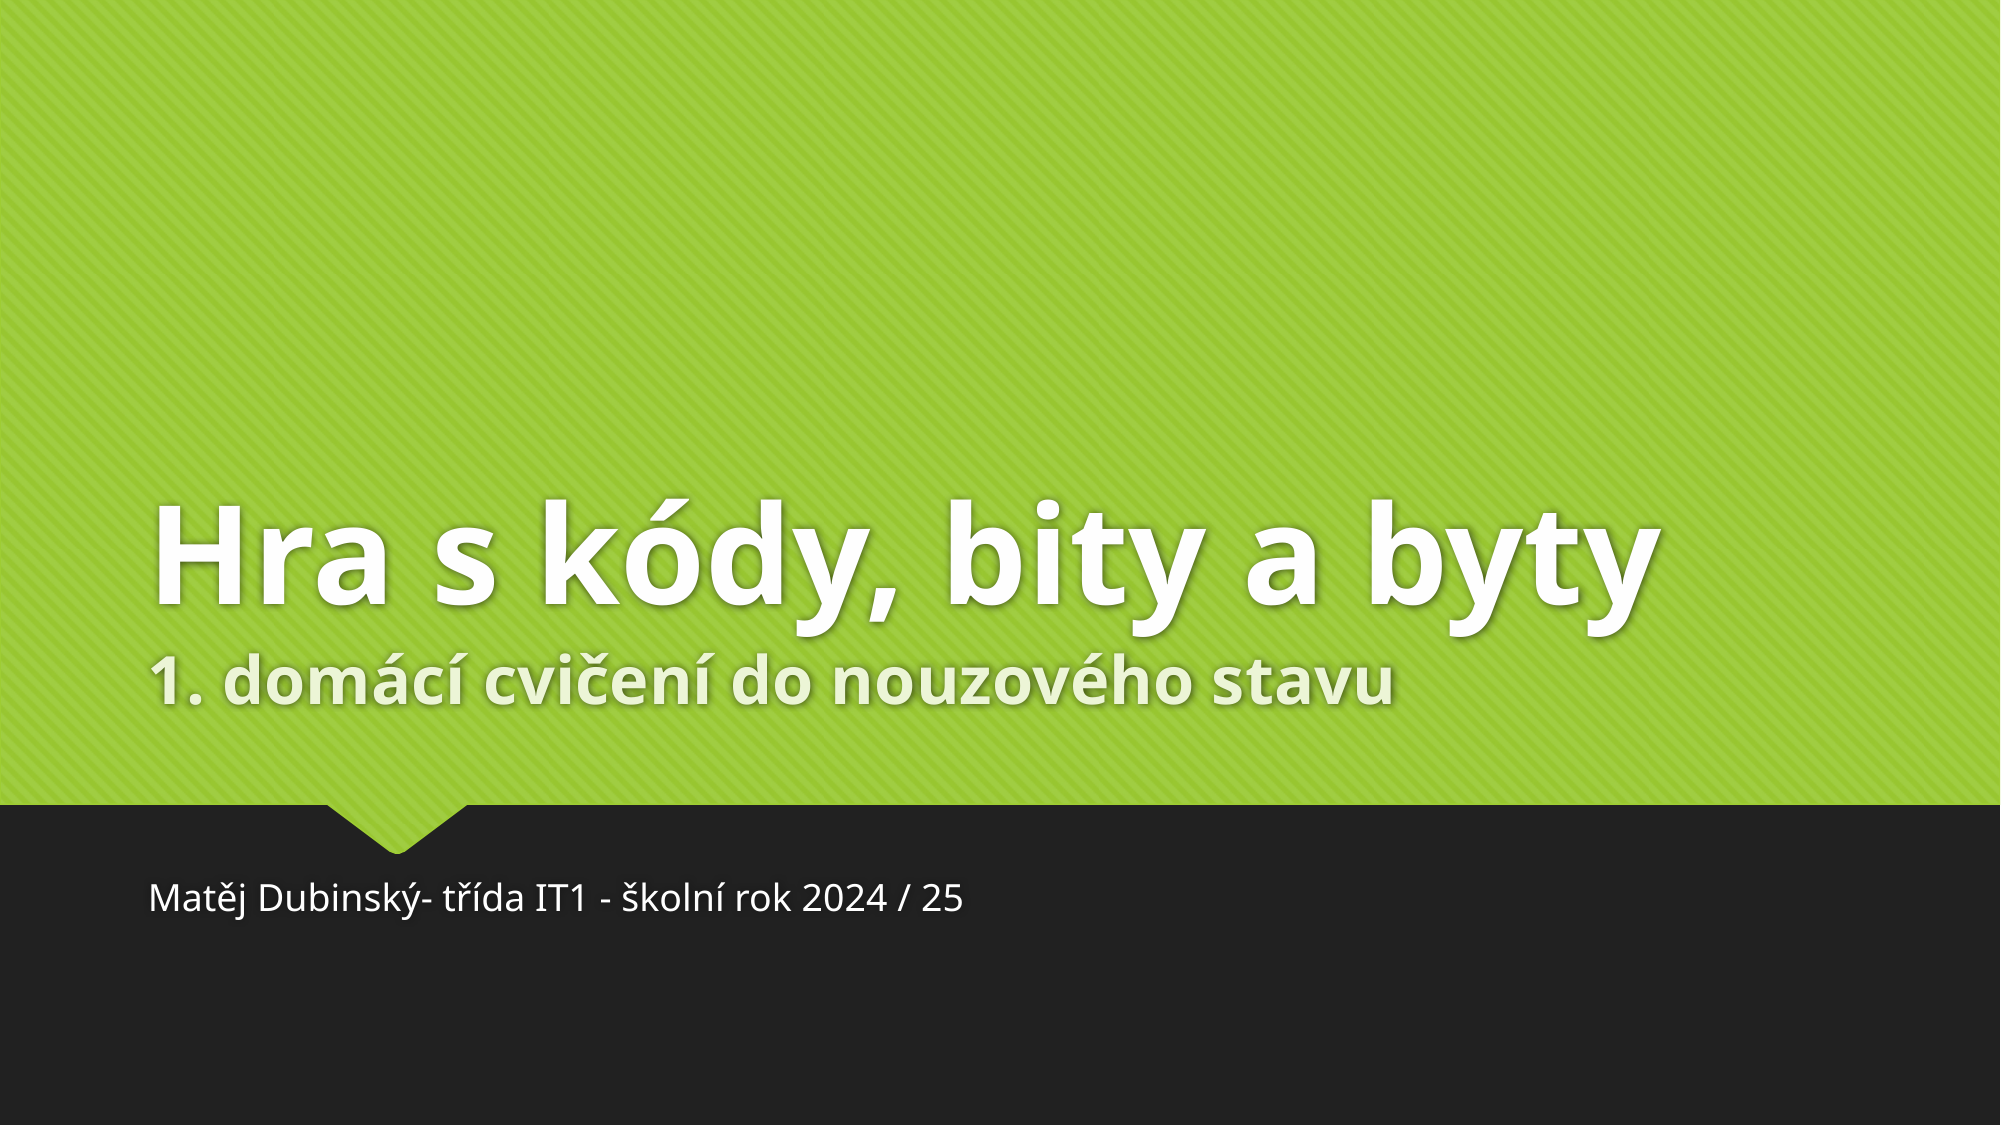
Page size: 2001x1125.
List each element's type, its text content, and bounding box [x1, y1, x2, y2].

subtitle Matěj Dubinský- třída IT1 - školní rok 2024 / 25 [132, 866, 1868, 938]
title Hra s kódy, bity a byty 1. domácí cvičení do nouzového stavu [132, 237, 1868, 726]
